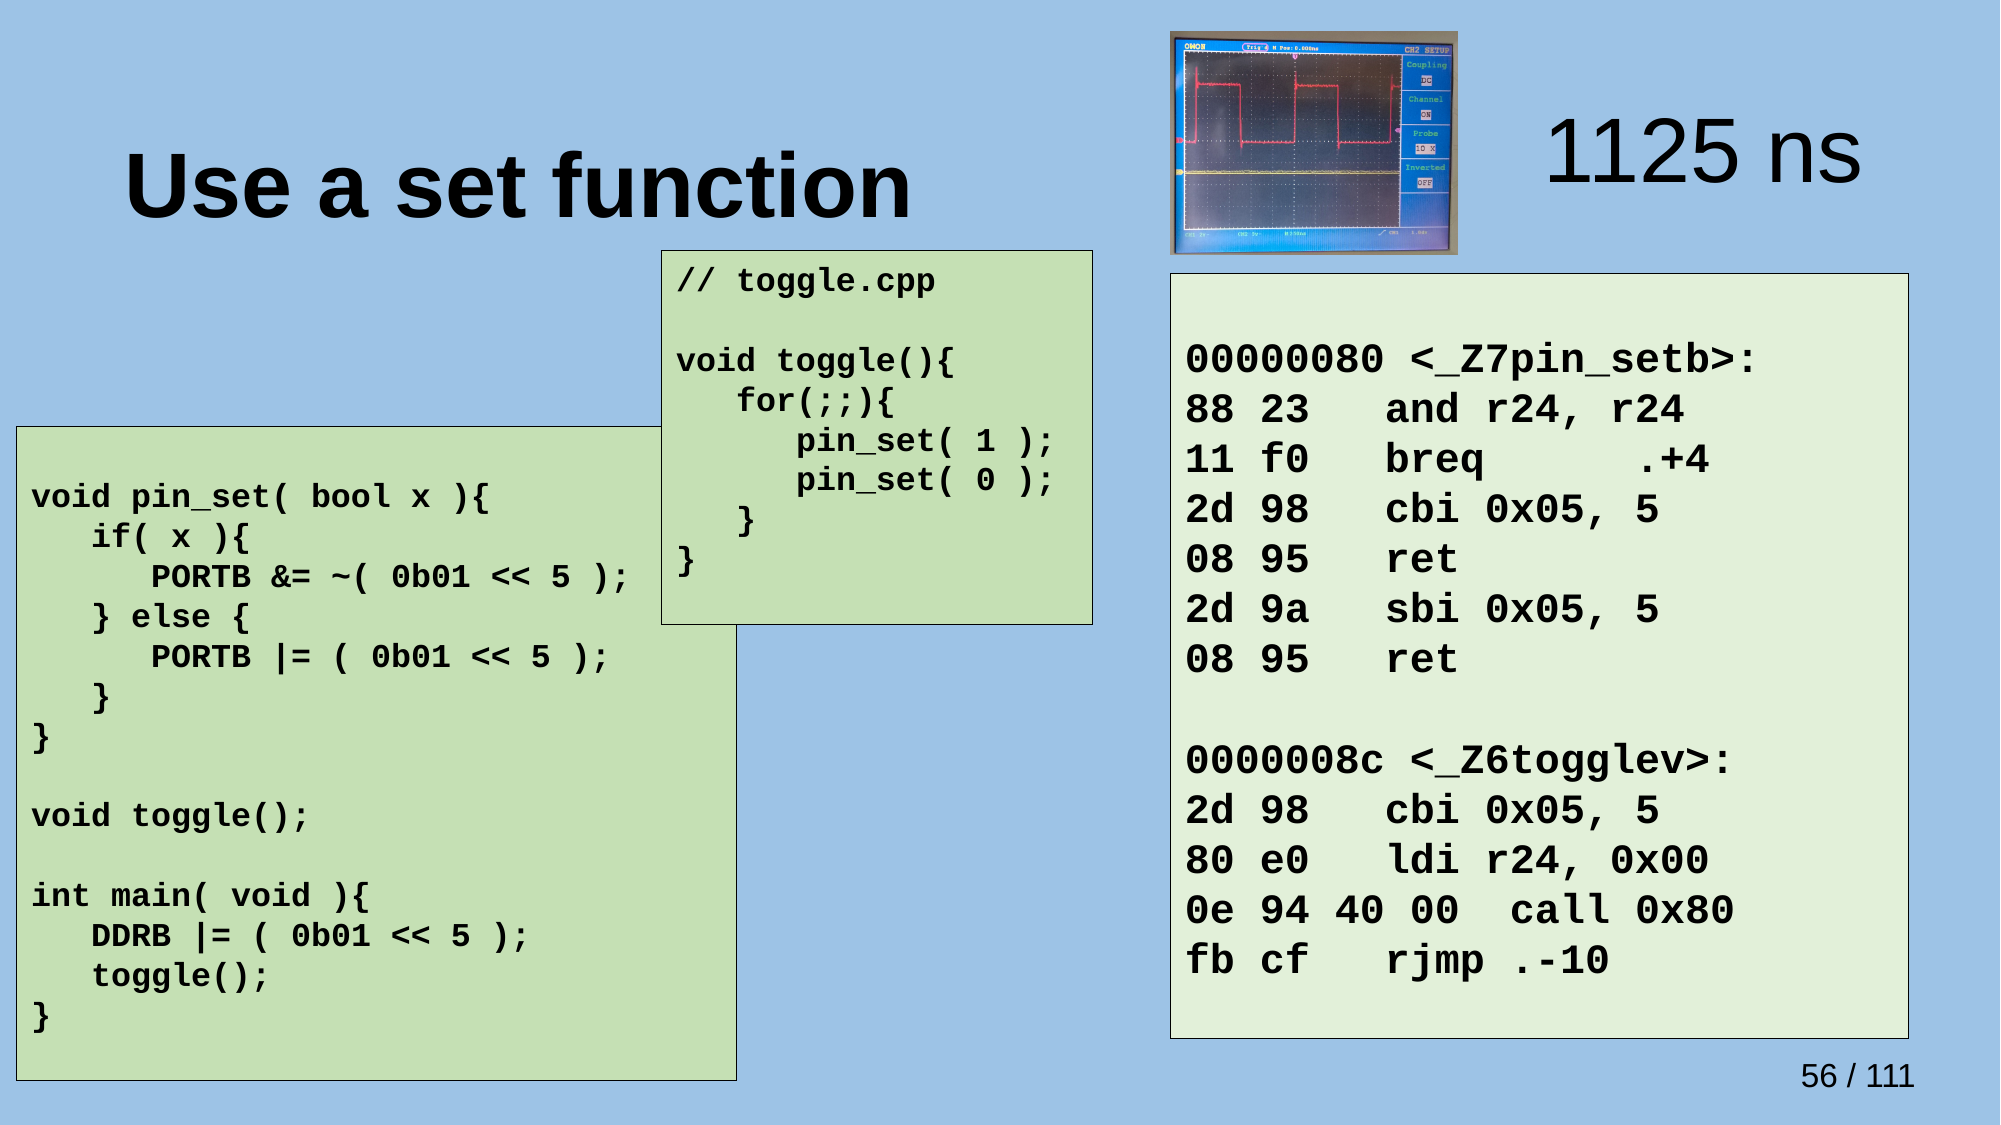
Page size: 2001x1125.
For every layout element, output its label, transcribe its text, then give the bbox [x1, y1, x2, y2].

list 1125 ns [1528, 95, 1912, 229]
text_box // toggle.cpp void toggle(){ for(;;){ pin_set( 1 ); pin_set( 0 ); } } [661, 250, 1093, 625]
text_box void pin_set( bool x ){ if( x ){ PORTB &= ~( 0b01 << 5 ); } else { PORTB |= ( 0b01 << 5 ); } } void toggle(); int main( void ){ DDRB |= ( 0b01 << 5 ); toggle(); } [16, 426, 737, 1081]
picture [1169, 31, 1458, 255]
title Use a set function [109, 78, 1835, 297]
text_box 00000080 <_Z7pin_setb>: 88 23 and r24, r24 11 f0 breq .+4 2d 98 cbi 0x05, 5 08 95 ret 2d 9a sbi 0x05, 5 08 95 ret 0000008c <_Z6togglev>: 2d 98 cbi 0x05, 5 80 e0 ldi r24, 0x00 0e 94 40 00 call 0x80 fb cf rjmp .-10 [1170, 273, 1909, 1039]
